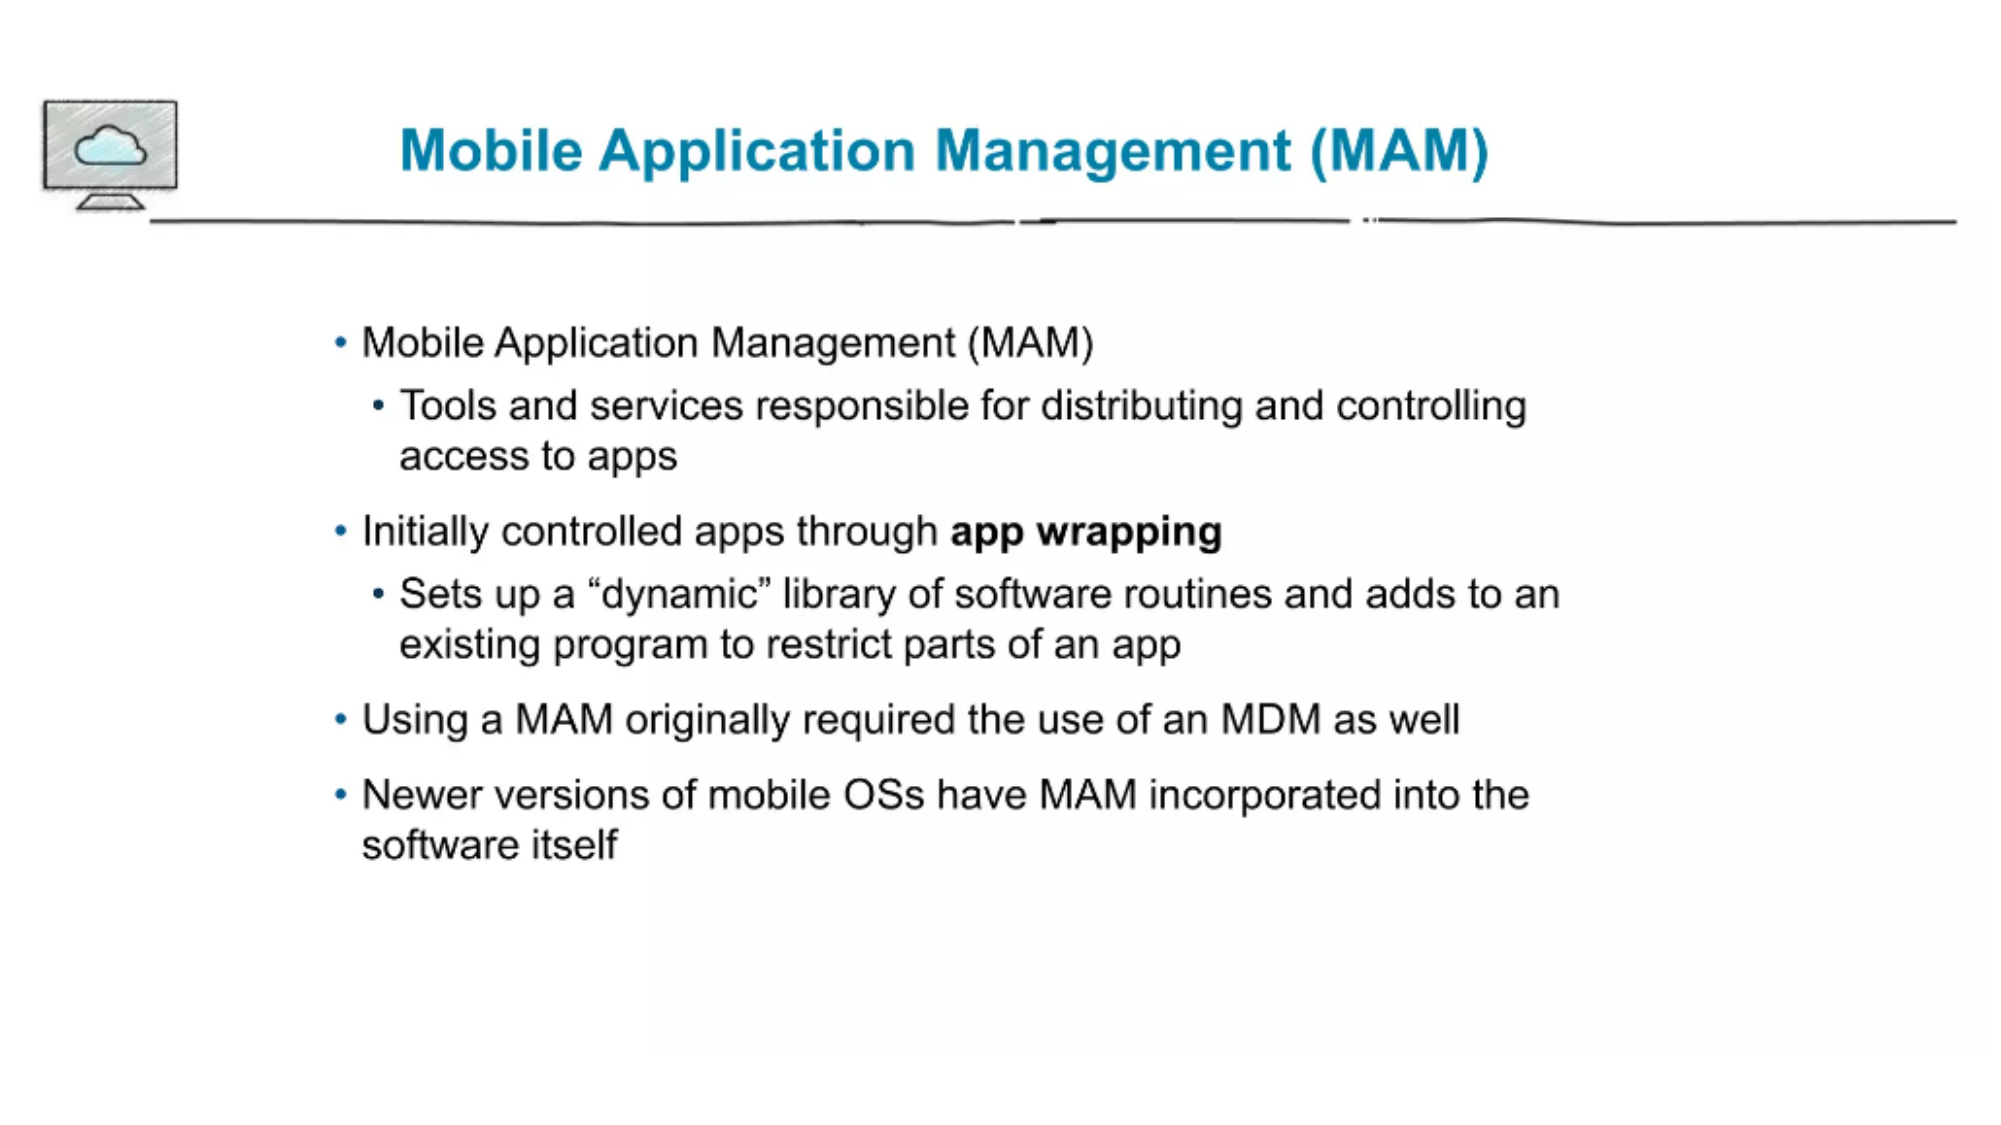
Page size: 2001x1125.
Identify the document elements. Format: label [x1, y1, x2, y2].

picture [32, 83, 1991, 1053]
